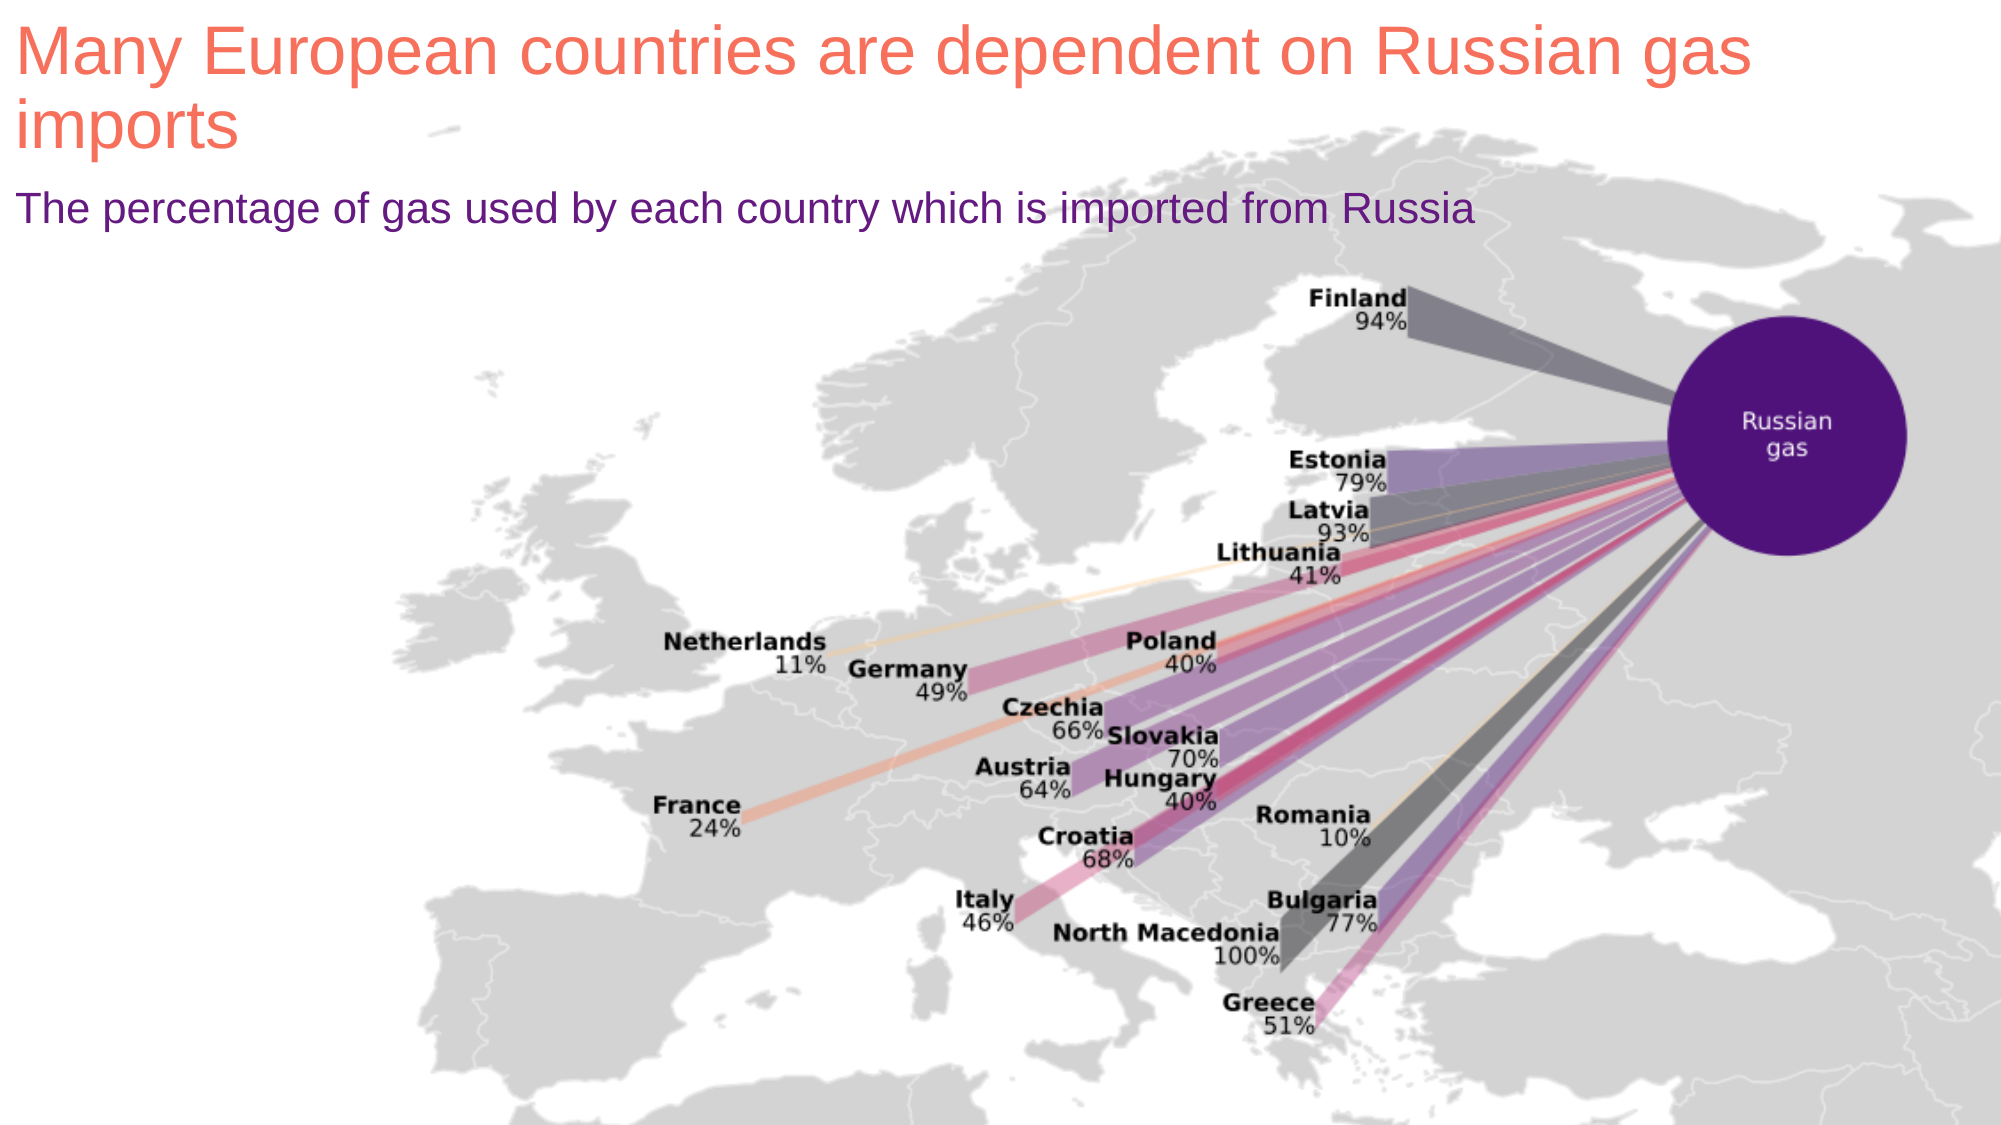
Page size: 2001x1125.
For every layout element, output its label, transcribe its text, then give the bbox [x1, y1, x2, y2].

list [326, 104, 2000, 1125]
text_box Many European countries are dependent on Russian gas imports The percentage of gas used by each country which is imported from Russia [0, 0, 2000, 249]
